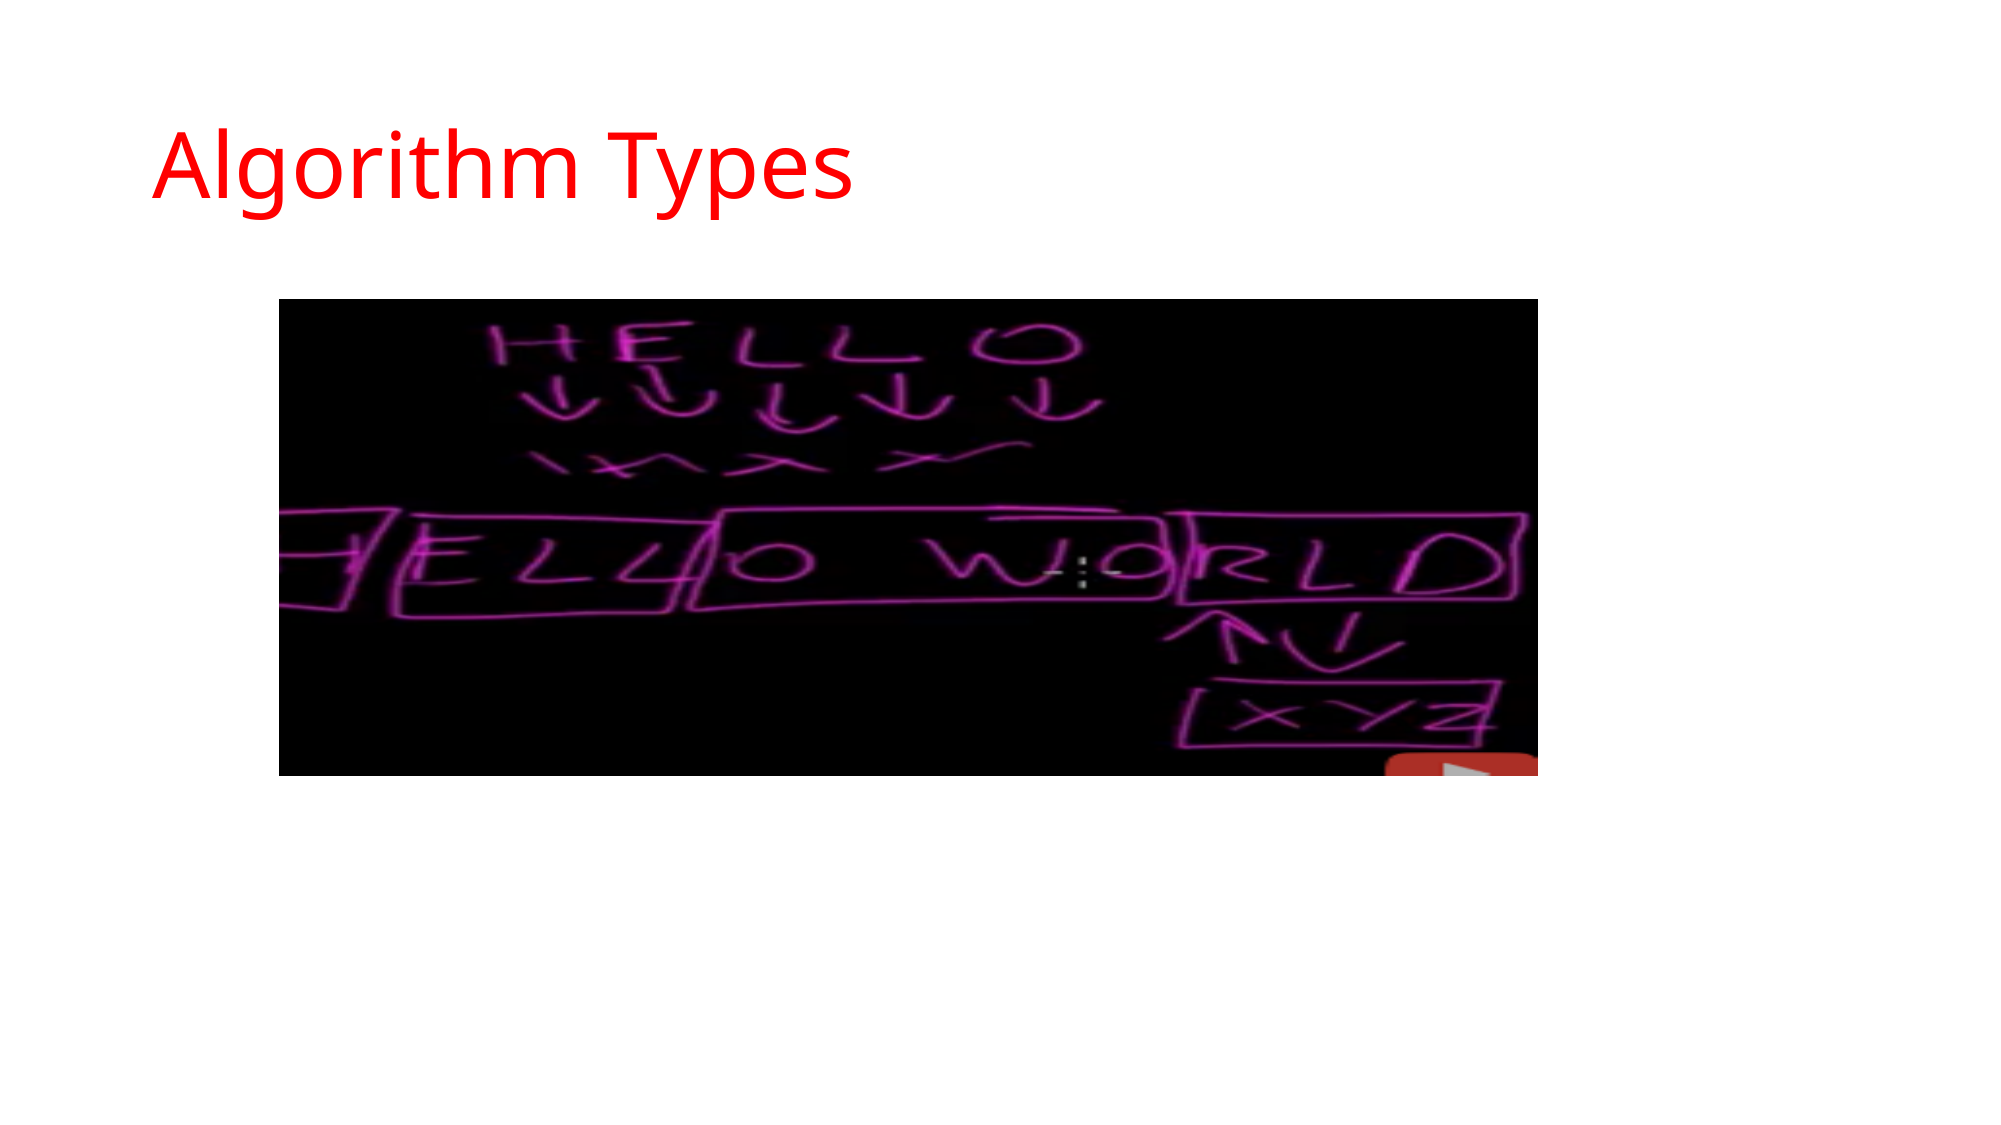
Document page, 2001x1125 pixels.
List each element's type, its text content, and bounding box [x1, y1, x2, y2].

title Algorithm Types [137, 59, 1863, 278]
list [279, 299, 1538, 776]
